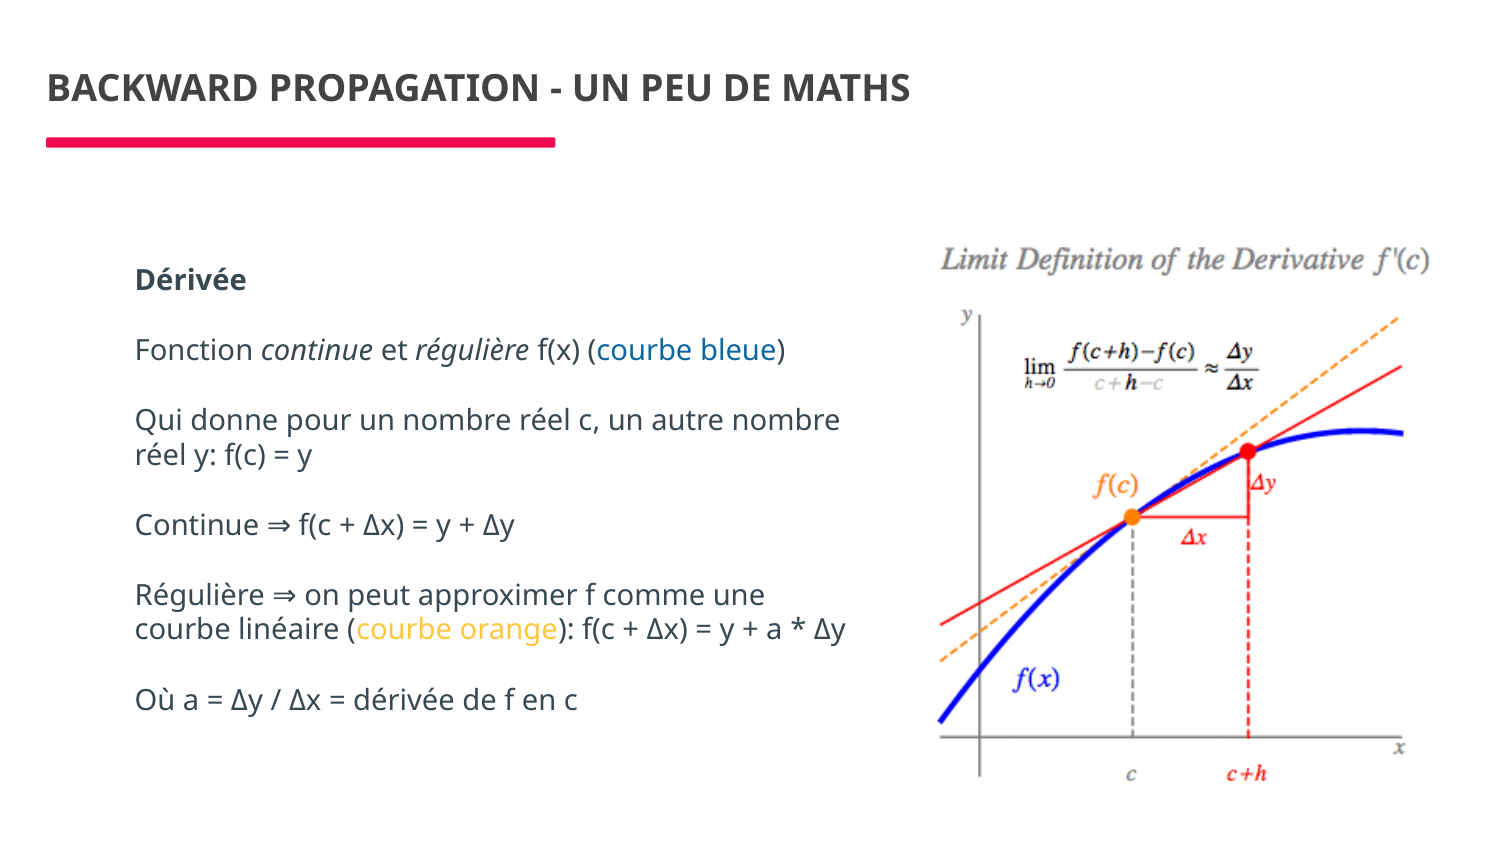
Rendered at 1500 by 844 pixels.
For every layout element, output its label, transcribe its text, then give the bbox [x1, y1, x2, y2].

picture [905, 245, 1469, 784]
text_box Dérivée Fonction continue et régulière f(x) (courbe bleue) Qui donne pour un nombre réel c, un autre nombre réel y: f(c) = y Continue ⇒ f(c + Δx) = y + Δy Régulière ⇒ on peut approximer f comme une courbe linéaire (courbe orange): f(c + Δx) = y + a * Δy Où a = Δy / Δx = dérivée de f en c [119, 246, 903, 724]
text_box [46, 137, 556, 148]
text_box BACKWARD PROPAGATION - UN PEU DE MATHS [31, 49, 1088, 132]
